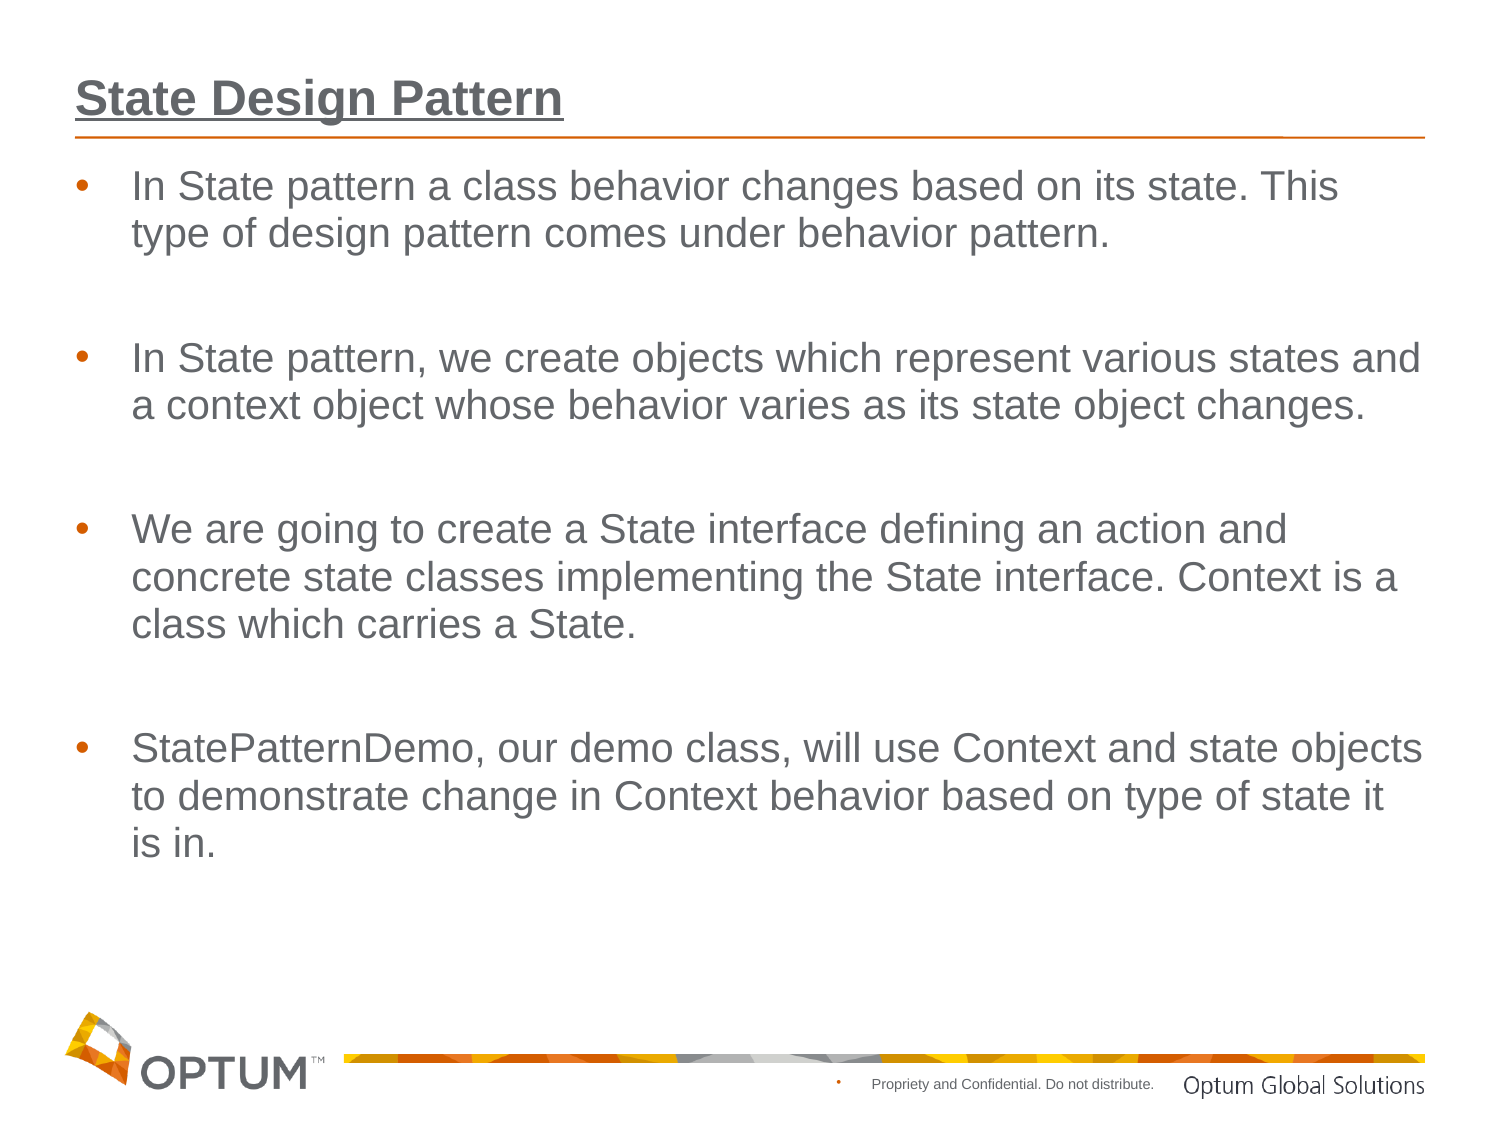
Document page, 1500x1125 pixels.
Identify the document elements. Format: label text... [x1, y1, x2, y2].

title State Design Pattern [74, 24, 1425, 126]
list In State pattern a class behavior changes based on its state. This type of design pattern comes under behavior pattern. In State pattern, we create objects which represent various states and a context object whose behavior varies as its state object changes. We are going to create a State interface defining an action and concrete state classes implementing the State interface. Context is a class which carries a State. StatePatternDemo, our demo class, will use Context and state objects to demonstrate change in Context behavior based on type of state it is in. [75, 162, 1425, 991]
picture [62, 1009, 327, 1092]
picture [343, 1054, 1425, 1063]
picture [1184, 1075, 1424, 1099]
